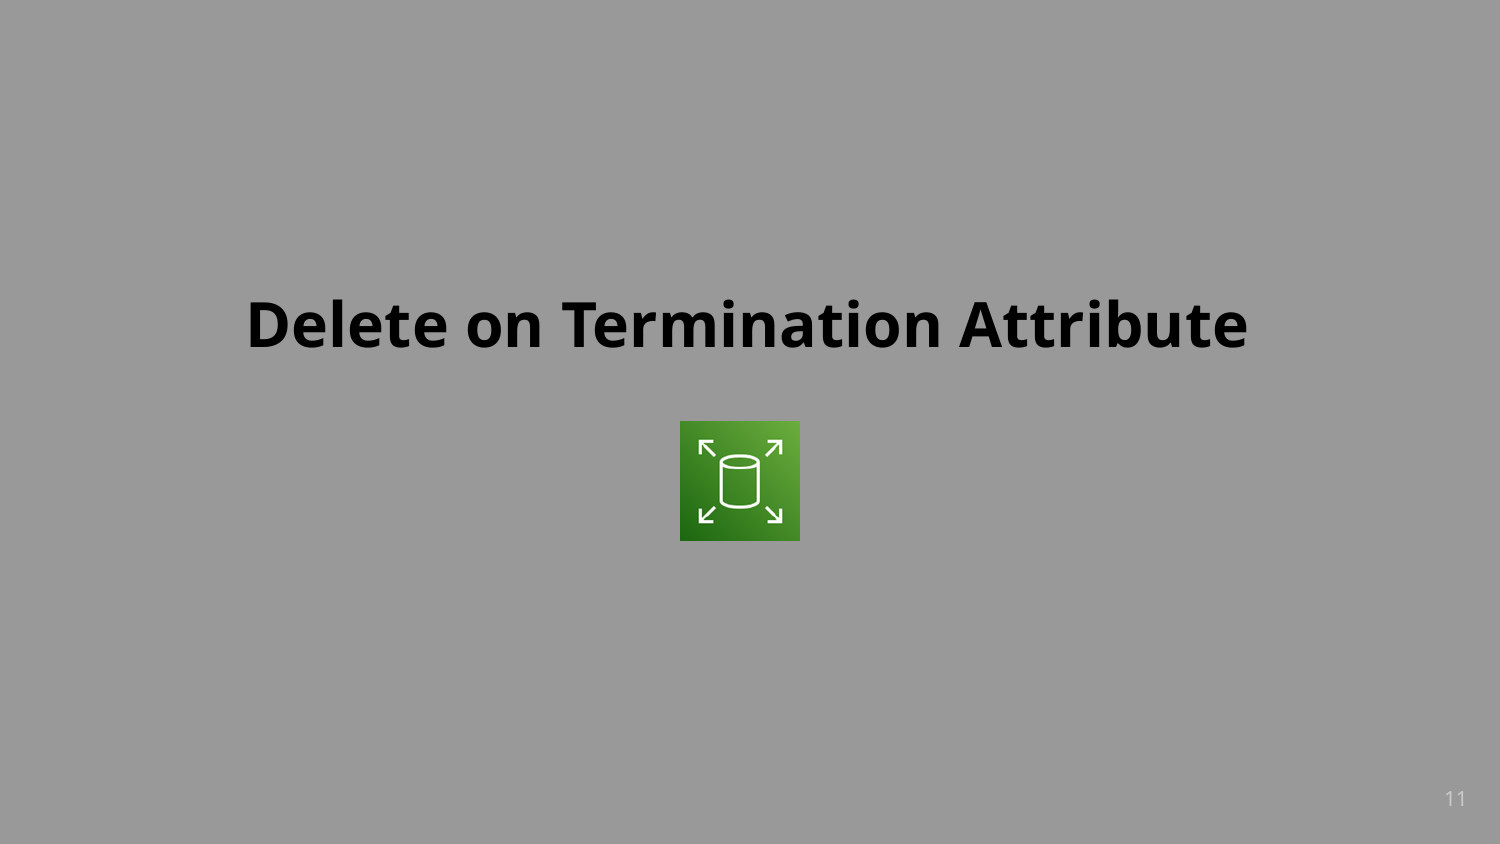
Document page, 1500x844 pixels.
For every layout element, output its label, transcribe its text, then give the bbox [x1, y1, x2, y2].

picture [680, 421, 800, 541]
text_box Delete on Termination Attribute [182, 270, 1347, 376]
slide_number ‹#› [1392, 767, 1483, 833]
